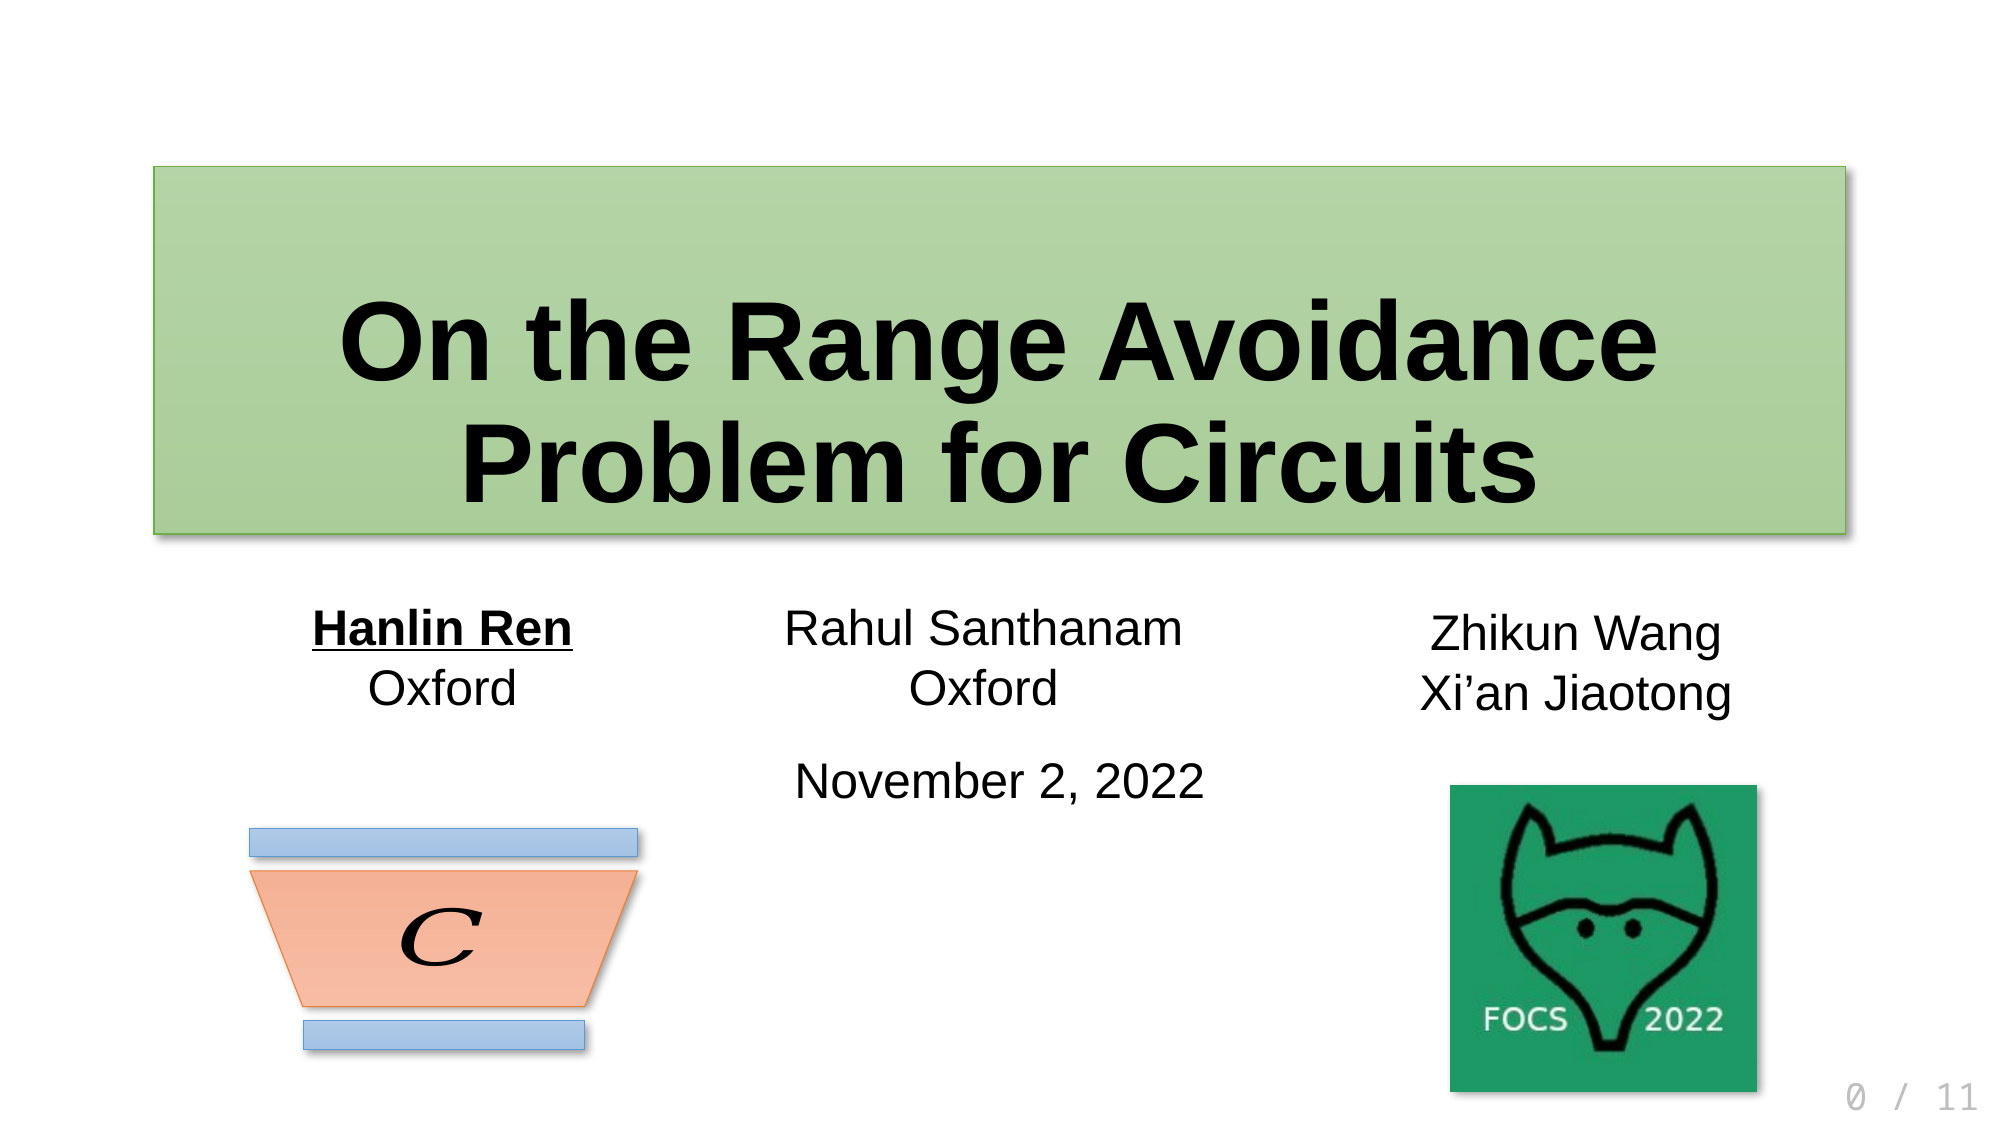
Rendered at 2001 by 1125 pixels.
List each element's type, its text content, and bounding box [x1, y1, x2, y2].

text_box Hanlin Ren Oxford [278, 588, 607, 724]
text_box 0 / 11 [1807, 1065, 2000, 1125]
subtitle November 2, 2022 [249, 748, 1750, 890]
text_box Rahul Santhanam Oxford [736, 588, 1231, 724]
title On the Range Avoidance Problem for Circuits [153, 166, 1846, 535]
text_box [249, 828, 638, 1050]
text_box Zhikun Wang Xi’an Jiaotong [1360, 592, 1792, 728]
picture [1450, 785, 1757, 1092]
